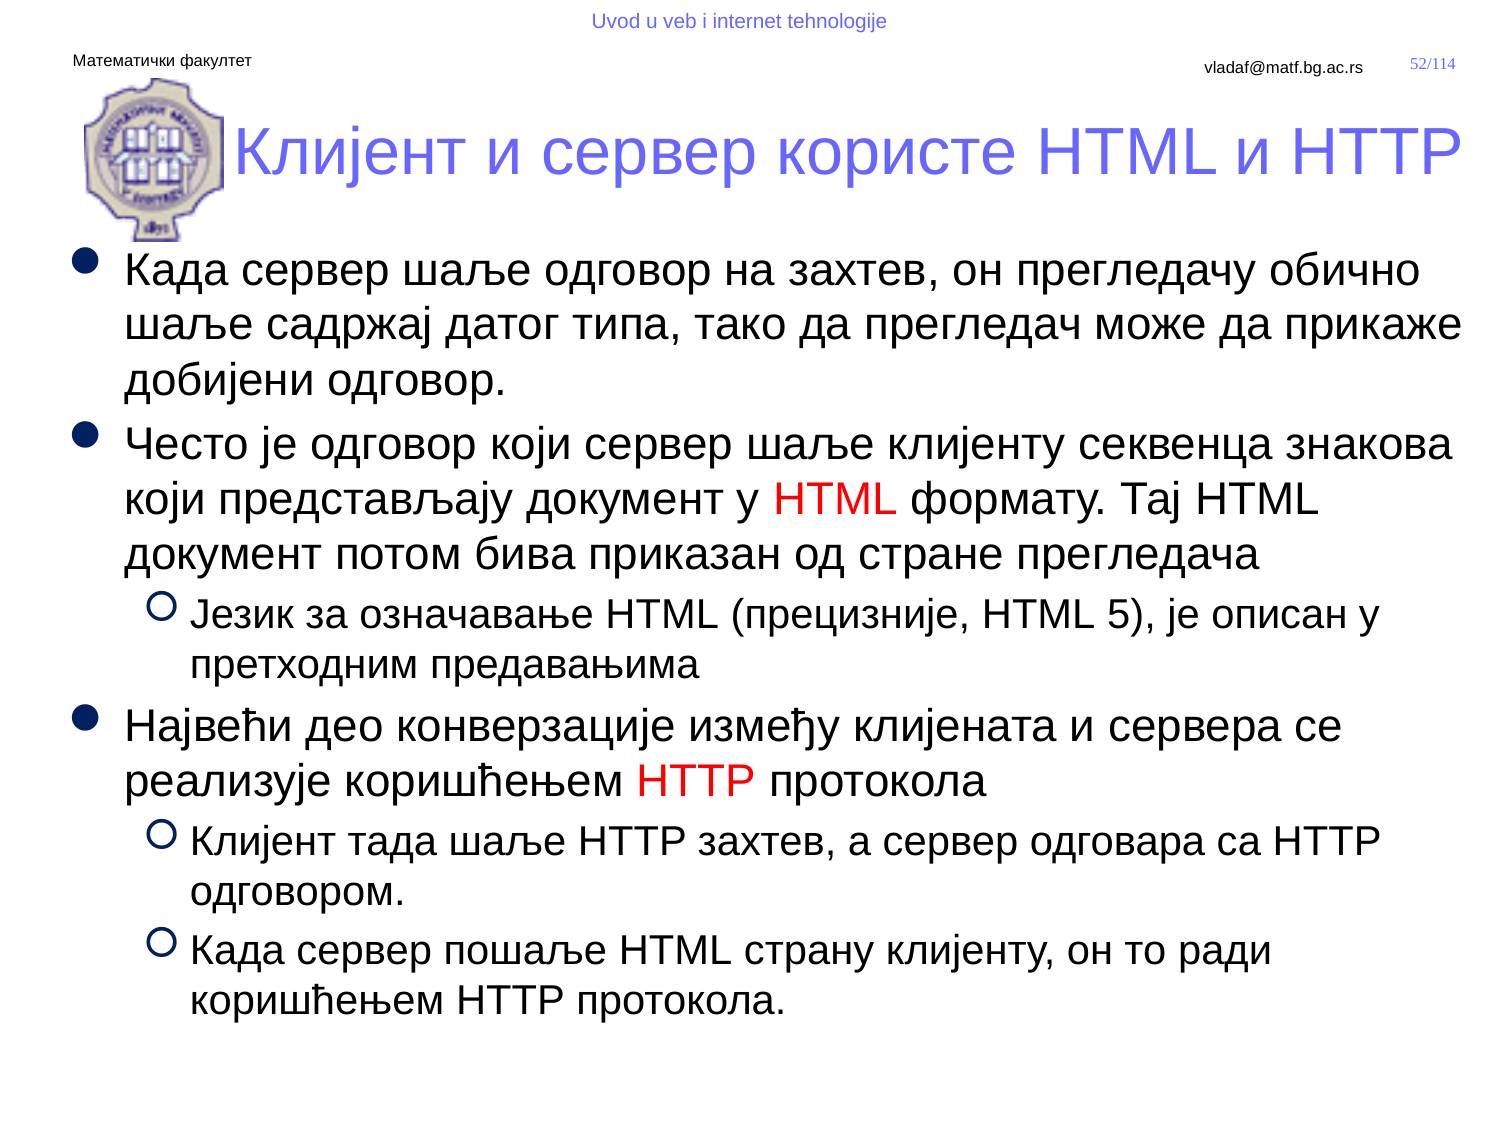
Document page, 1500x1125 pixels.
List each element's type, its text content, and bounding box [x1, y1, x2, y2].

title Клијент и сервер користе HTML и HTTP [218, 54, 1483, 231]
picture [84, 78, 218, 231]
list Када сервер шаље одговор на захтев, он прегледачу обично шаље садржај датог типа, тако да прегледач може да прикаже добијени одговор. Често је одговор који сервер шаље клијенту секвенца знакова који представљају документ у HTML формату. Тај HTML документ потом бива приказан од стране прегледача Језик за означавање HTML (прецизније, HTML 5), је описан у претходним предавањима Највећи део конверзације између клијената и сервера се реализује коришћењем HTTP протокола Клијент тада шаље HTTP захтев, а сервер одговара са HTTP одговором. Када сервер пошаље HTML страну клијенту, он то ради коришћењем HTTP протокола. [53, 231, 1483, 588]
